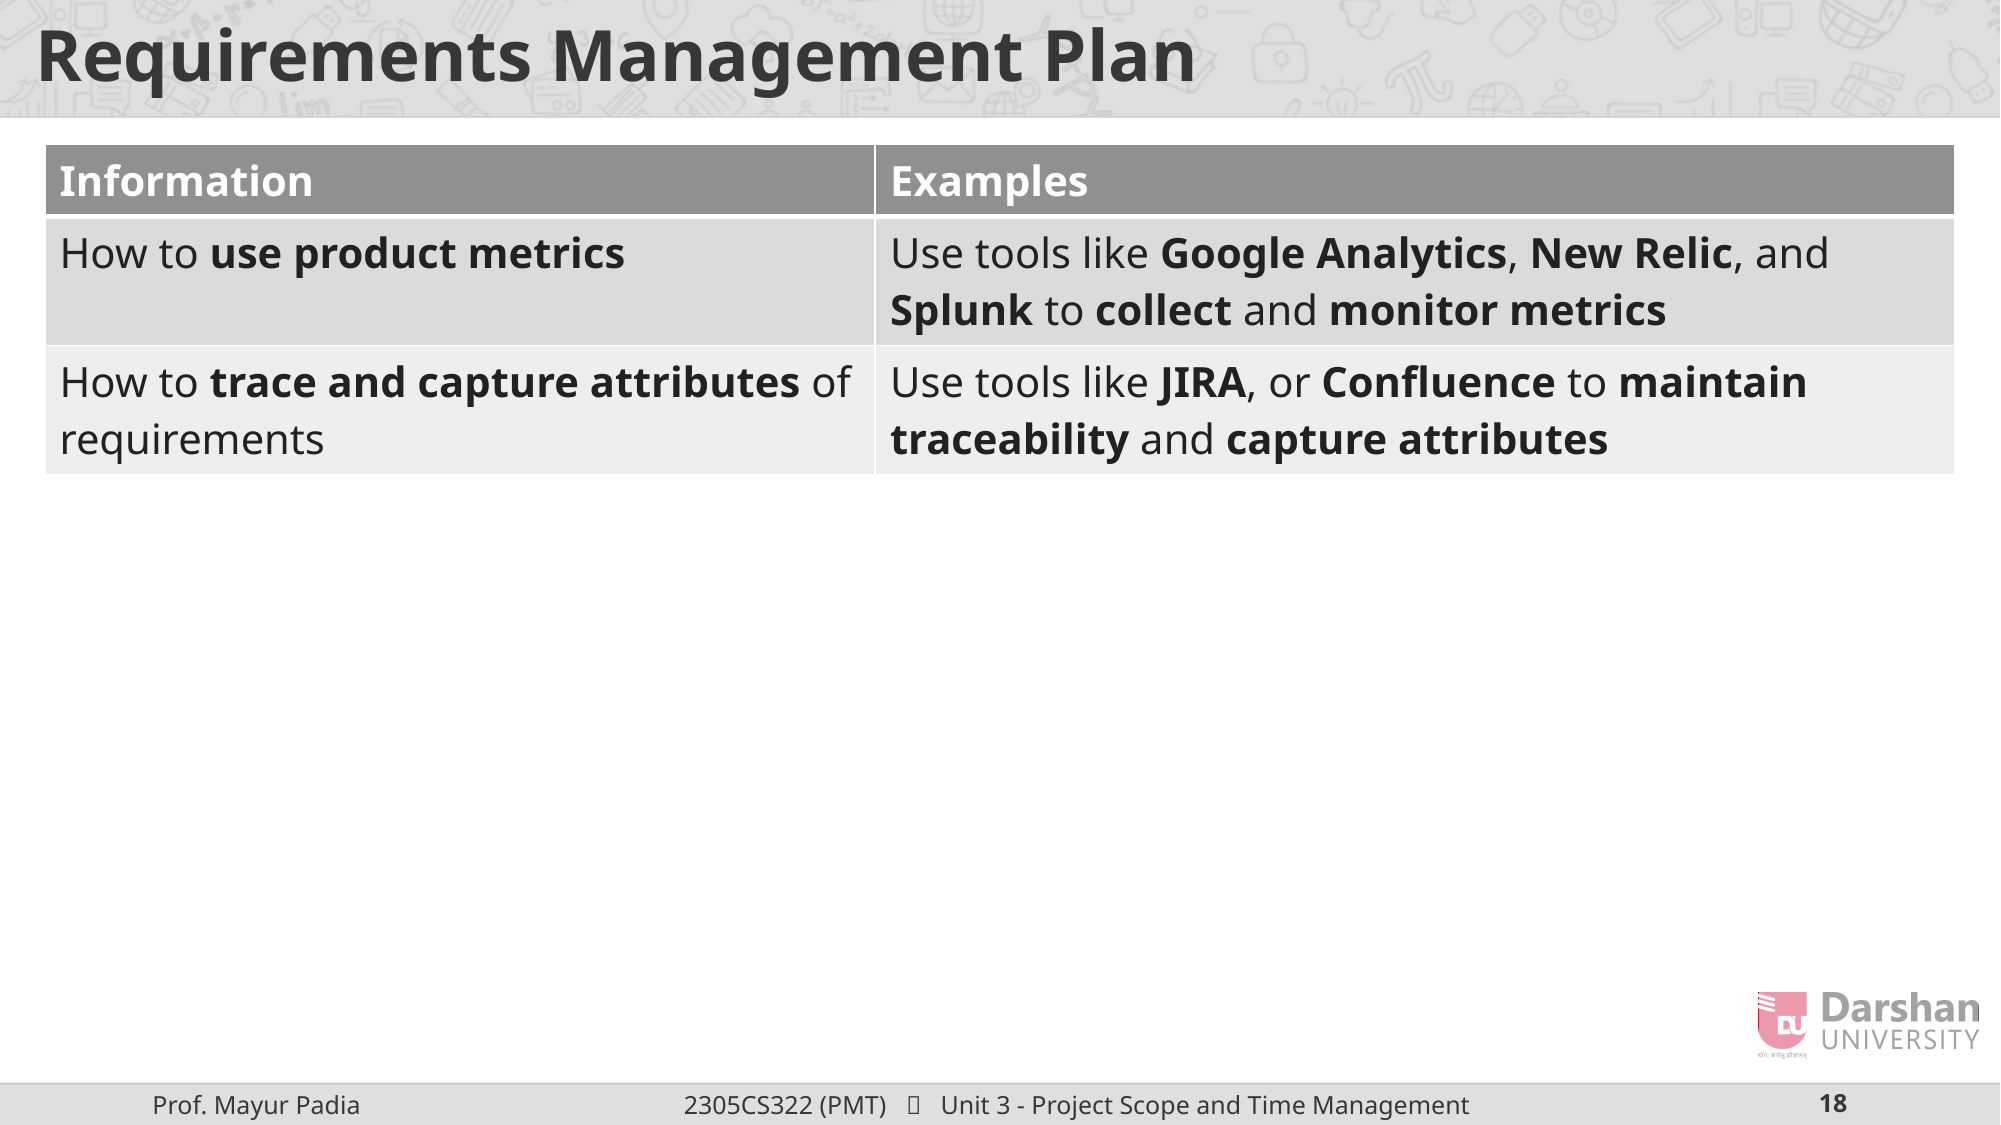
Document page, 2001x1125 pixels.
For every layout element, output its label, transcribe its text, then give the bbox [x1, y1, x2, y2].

title Requirements Management Plan [0, 0, 2000, 117]
table_cell How to use product metrics [46, 219, 874, 345]
table_header Information [46, 145, 874, 214]
table_header Examples [876, 145, 1954, 214]
table_cell I [1758, 992, 1979, 1059]
table_cell Use tools like Google Analytics, New Relic, and Splunk to collect and monitor metrics [876, 219, 1954, 345]
table_cell How to trace and capture attributes of requirements [46, 346, 874, 474]
table_cell Use tools like JIRA, or Confluence to maintain traceability and capture attributes [876, 346, 1954, 474]
